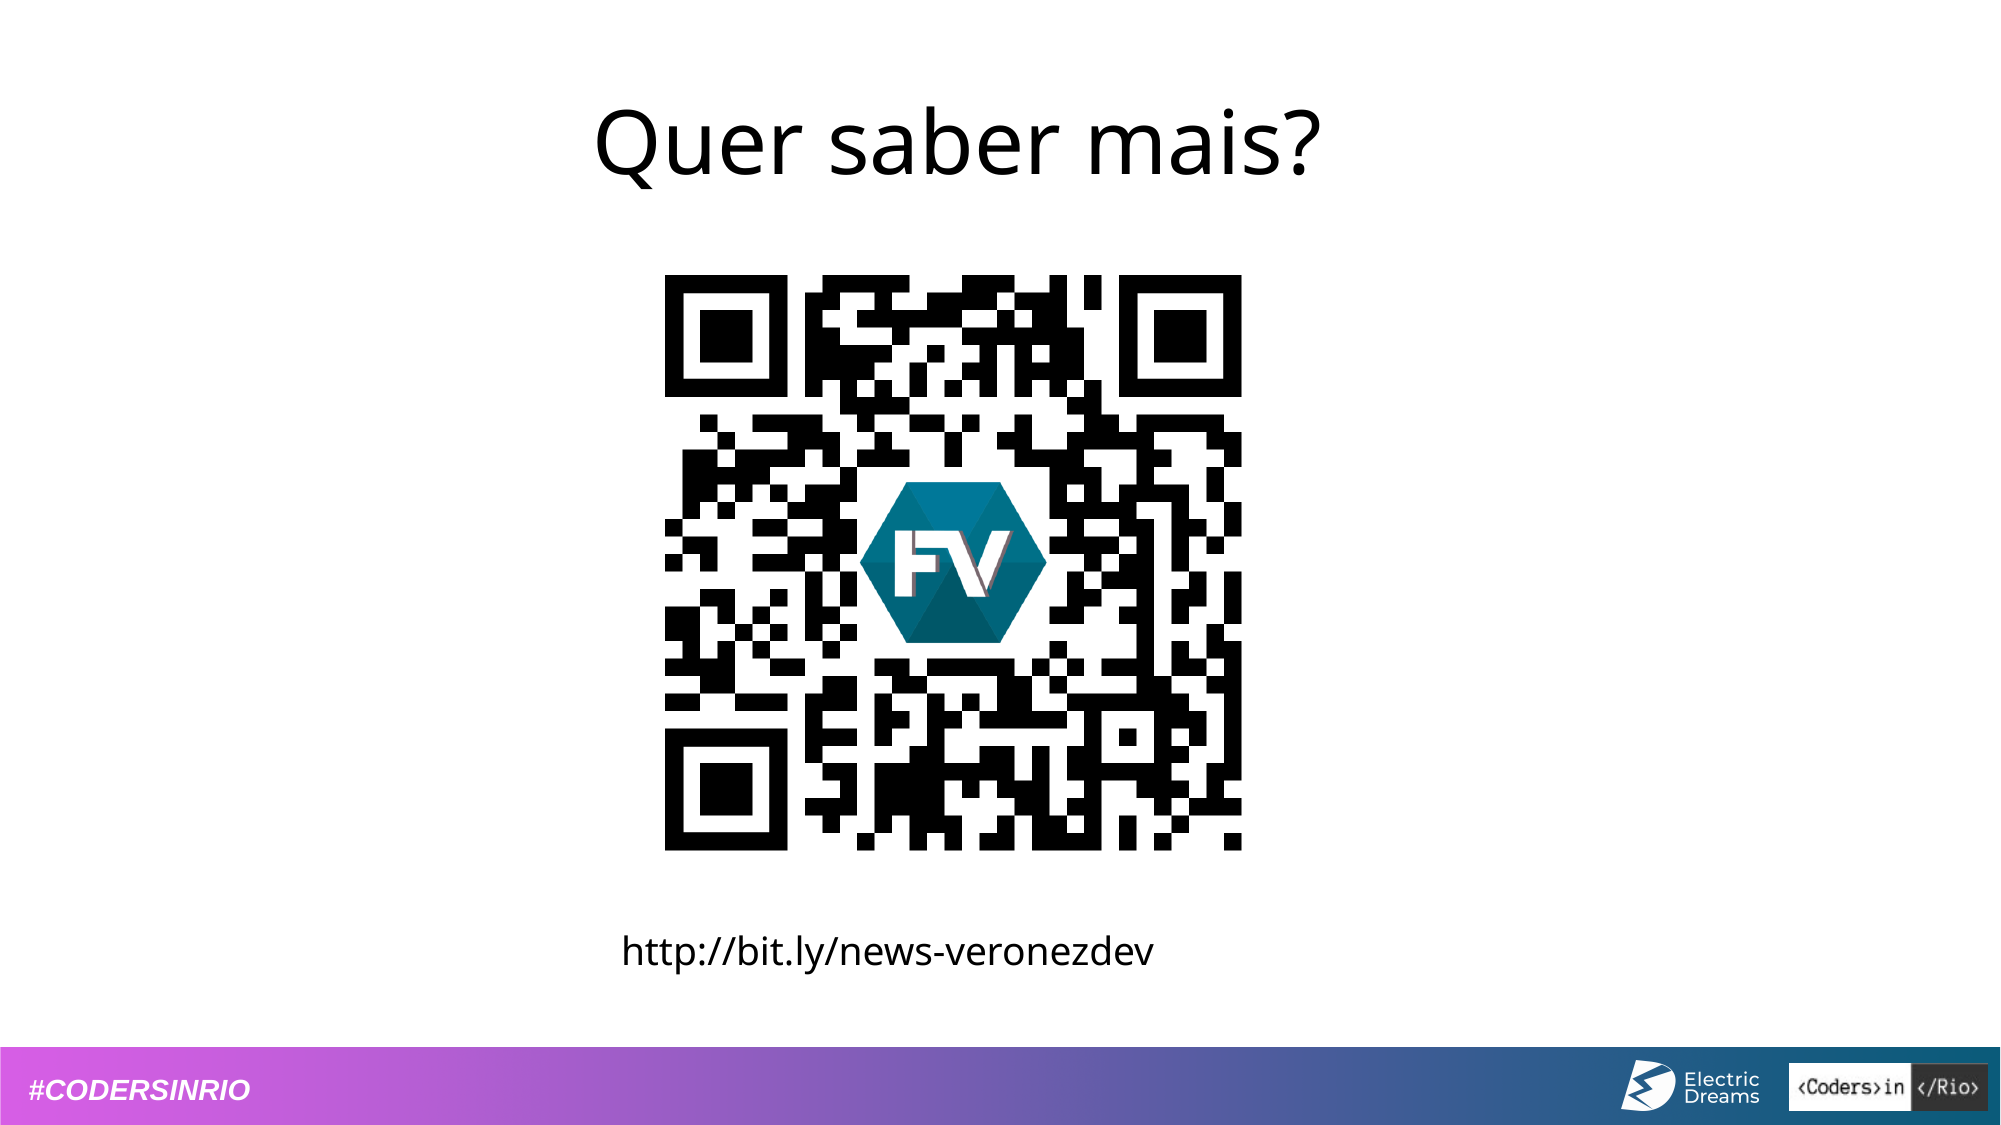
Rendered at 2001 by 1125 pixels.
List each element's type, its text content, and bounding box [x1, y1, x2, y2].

text_box http://bit.ly/news-veronezdev [606, 919, 1169, 981]
picture [630, 239, 1276, 885]
text_box Quer saber mais? [577, 77, 1338, 200]
picture [0, 1047, 2001, 1125]
